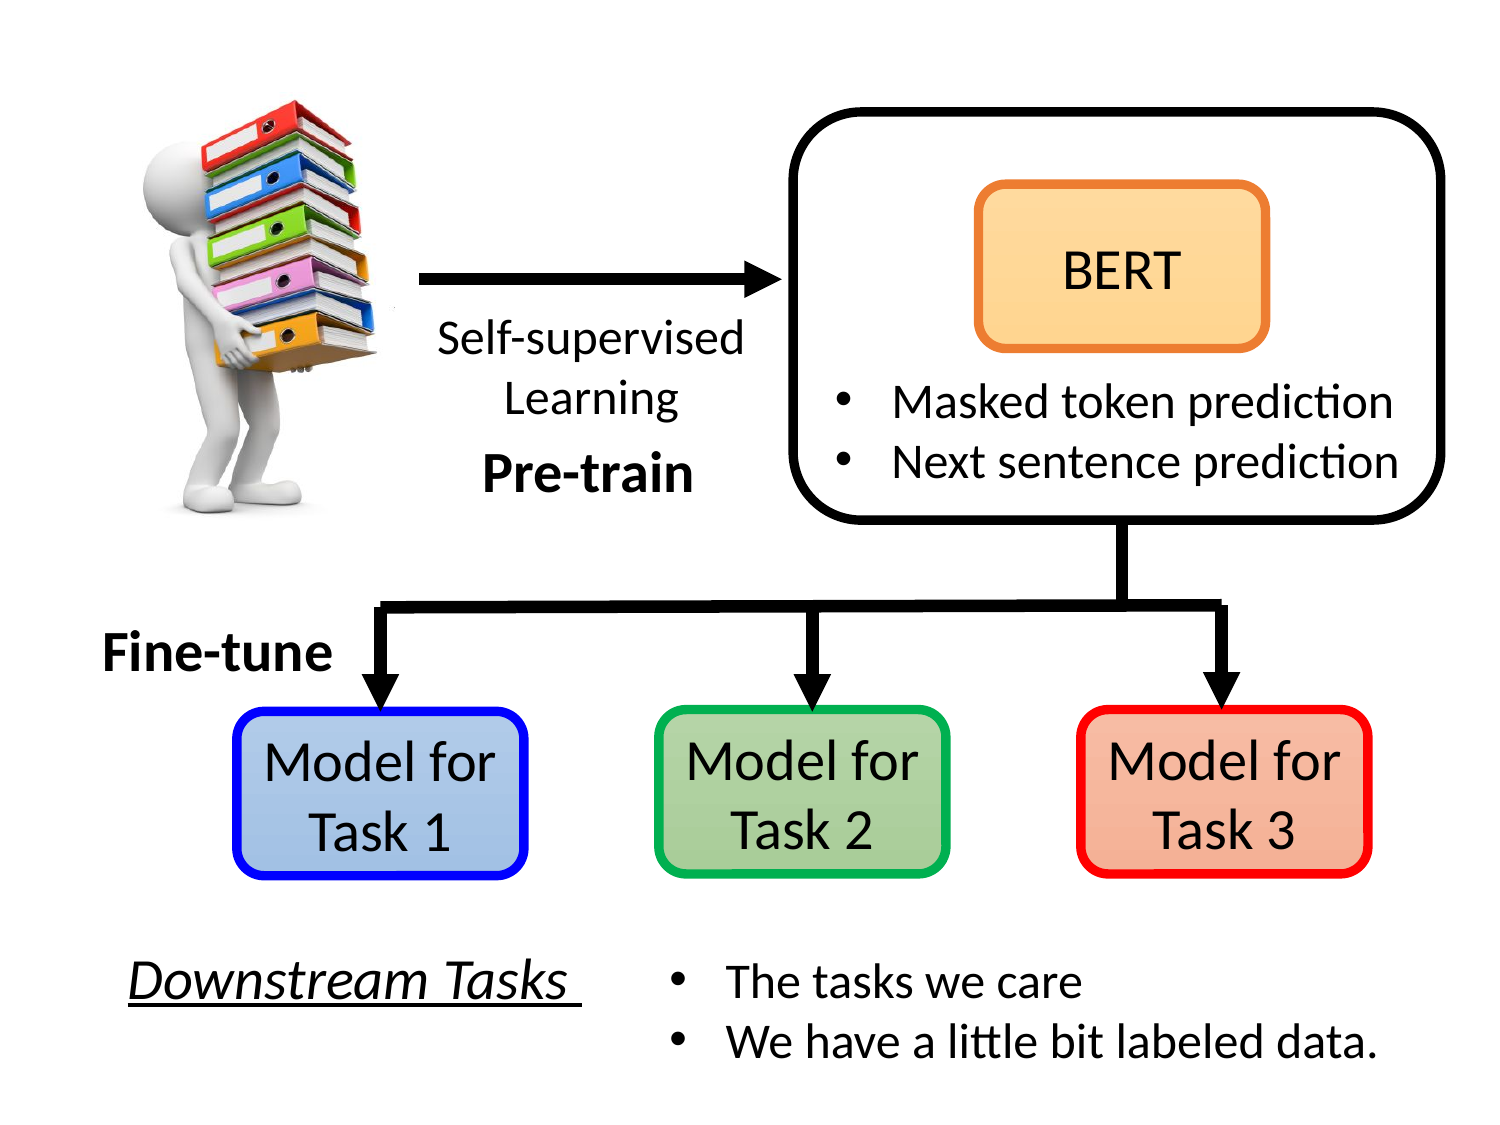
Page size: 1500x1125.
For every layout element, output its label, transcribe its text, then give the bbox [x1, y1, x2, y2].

text_box Masked token prediction Next sentence prediction [1427, 360, 1468, 496]
text_box Model for Task 3 [1080, 709, 1369, 875]
text_box The tasks we care We have a little bit labeled data. [654, 940, 1419, 1076]
text_box Downstream Tasks [81, 933, 628, 1019]
text_box Model for Task 1 [236, 710, 525, 877]
text_box Model for Task 2 [658, 709, 947, 875]
text_box Pre-train [461, 427, 752, 512]
picture [31, 92, 461, 521]
text_box Self-supervised Learning [461, 297, 792, 432]
text_box [792, 110, 1442, 522]
text_box Fine-tune [54, 605, 380, 691]
